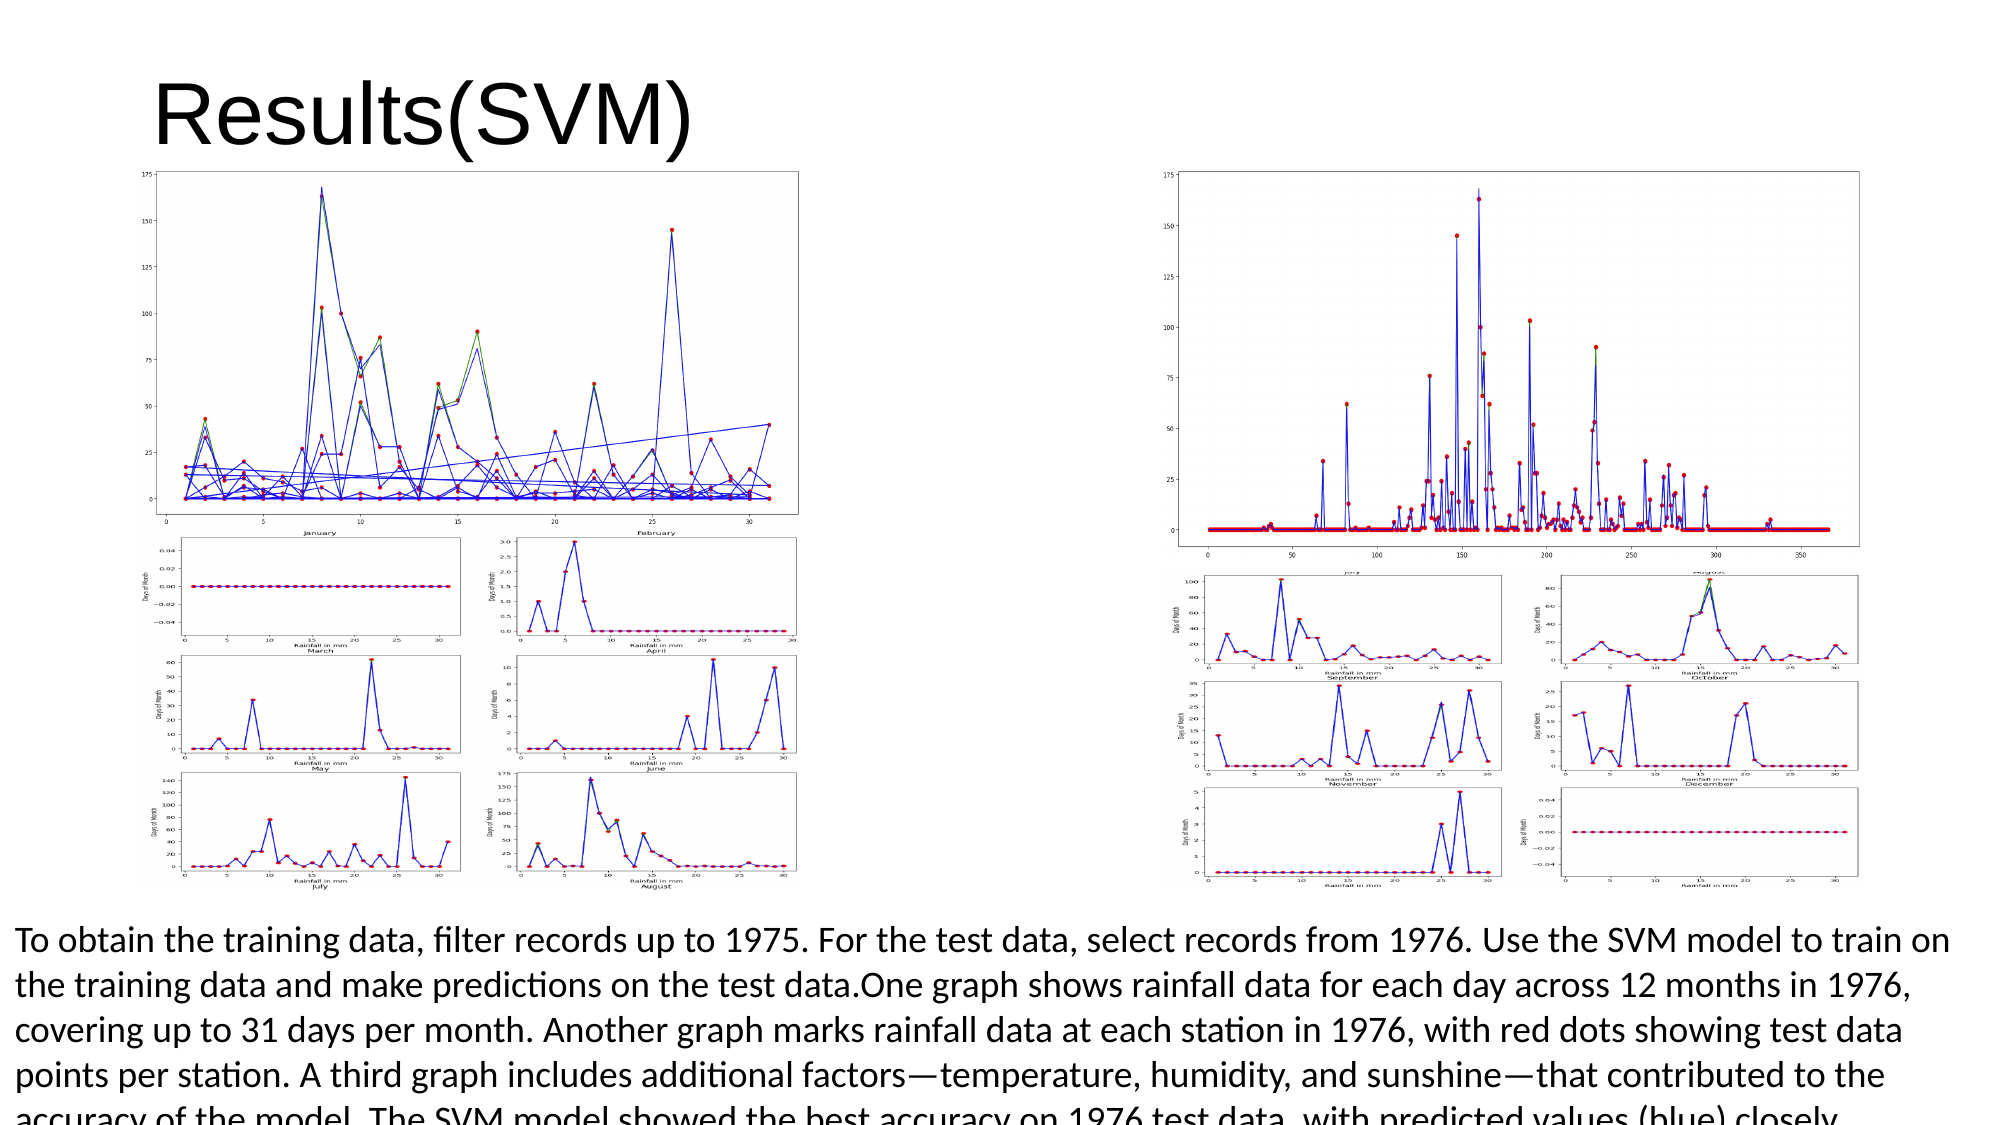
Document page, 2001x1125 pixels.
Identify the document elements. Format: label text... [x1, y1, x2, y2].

picture [1158, 572, 1864, 890]
text_box To obtain the training data, filter records up to 1975. For the test data, select records from 1976. Use the SVM model to train on the training data and make predictions on the test data.One graph shows rainfall data for each day across 12 months in 1976, covering up to 31 days per month. Another graph marks rainfall data at each station in 1976, with red dots showing test data points per station. A third graph includes additional factors—temperature, humidity, and sunshine—that contributed to the accuracy of the model. The SVM model showed the best accuracy on 1976 test data, with predicted values (blue) closely matching actual values (green). [0, 907, 2000, 1125]
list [137, 167, 802, 528]
picture [1158, 167, 1863, 563]
title Results(SVM) [137, 59, 1863, 278]
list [137, 528, 802, 890]
